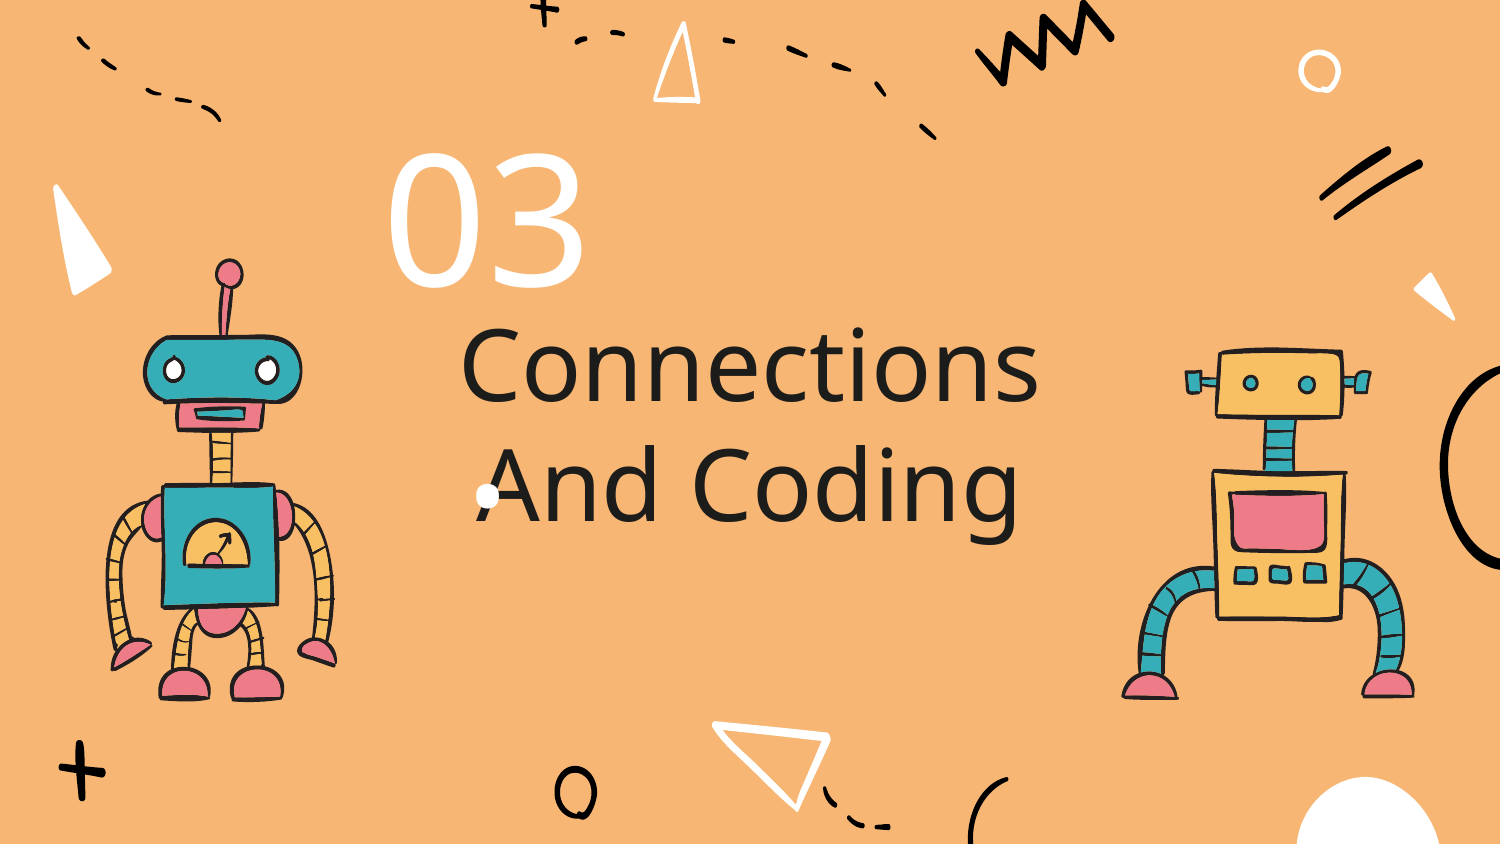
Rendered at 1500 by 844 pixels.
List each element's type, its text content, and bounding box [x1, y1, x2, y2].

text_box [1121, 347, 1415, 701]
text_box 03. [354, 95, 621, 551]
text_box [1116, 348, 1419, 709]
title Connections And Coding [355, 214, 1145, 630]
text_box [105, 258, 338, 703]
